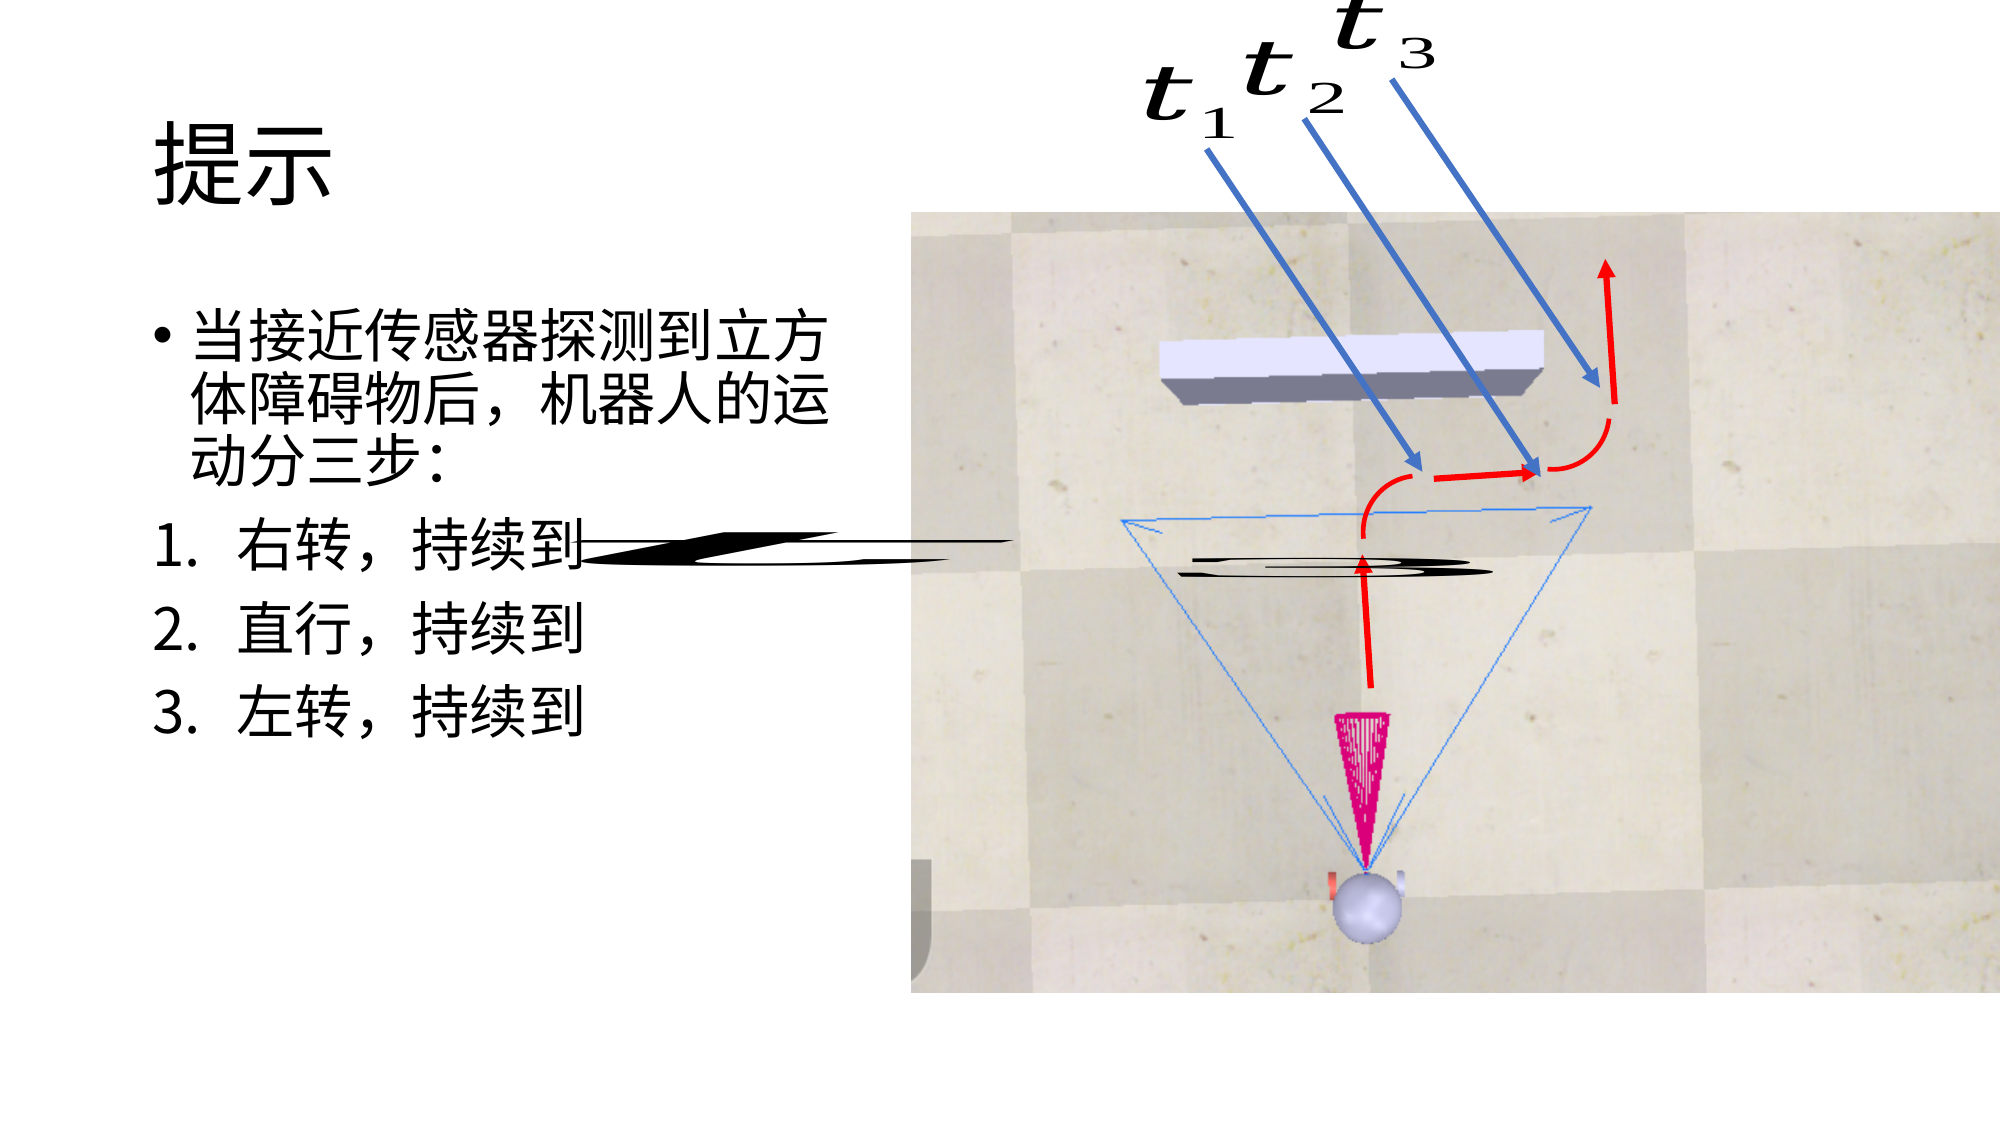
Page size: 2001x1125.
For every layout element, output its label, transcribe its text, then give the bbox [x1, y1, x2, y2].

picture [911, 212, 2000, 993]
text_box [1605, 258, 1615, 405]
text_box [1391, 79, 1601, 388]
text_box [1206, 148, 1304, 472]
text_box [1362, 554, 1371, 689]
title 提示 [137, 59, 1863, 278]
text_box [1304, 118, 1541, 478]
